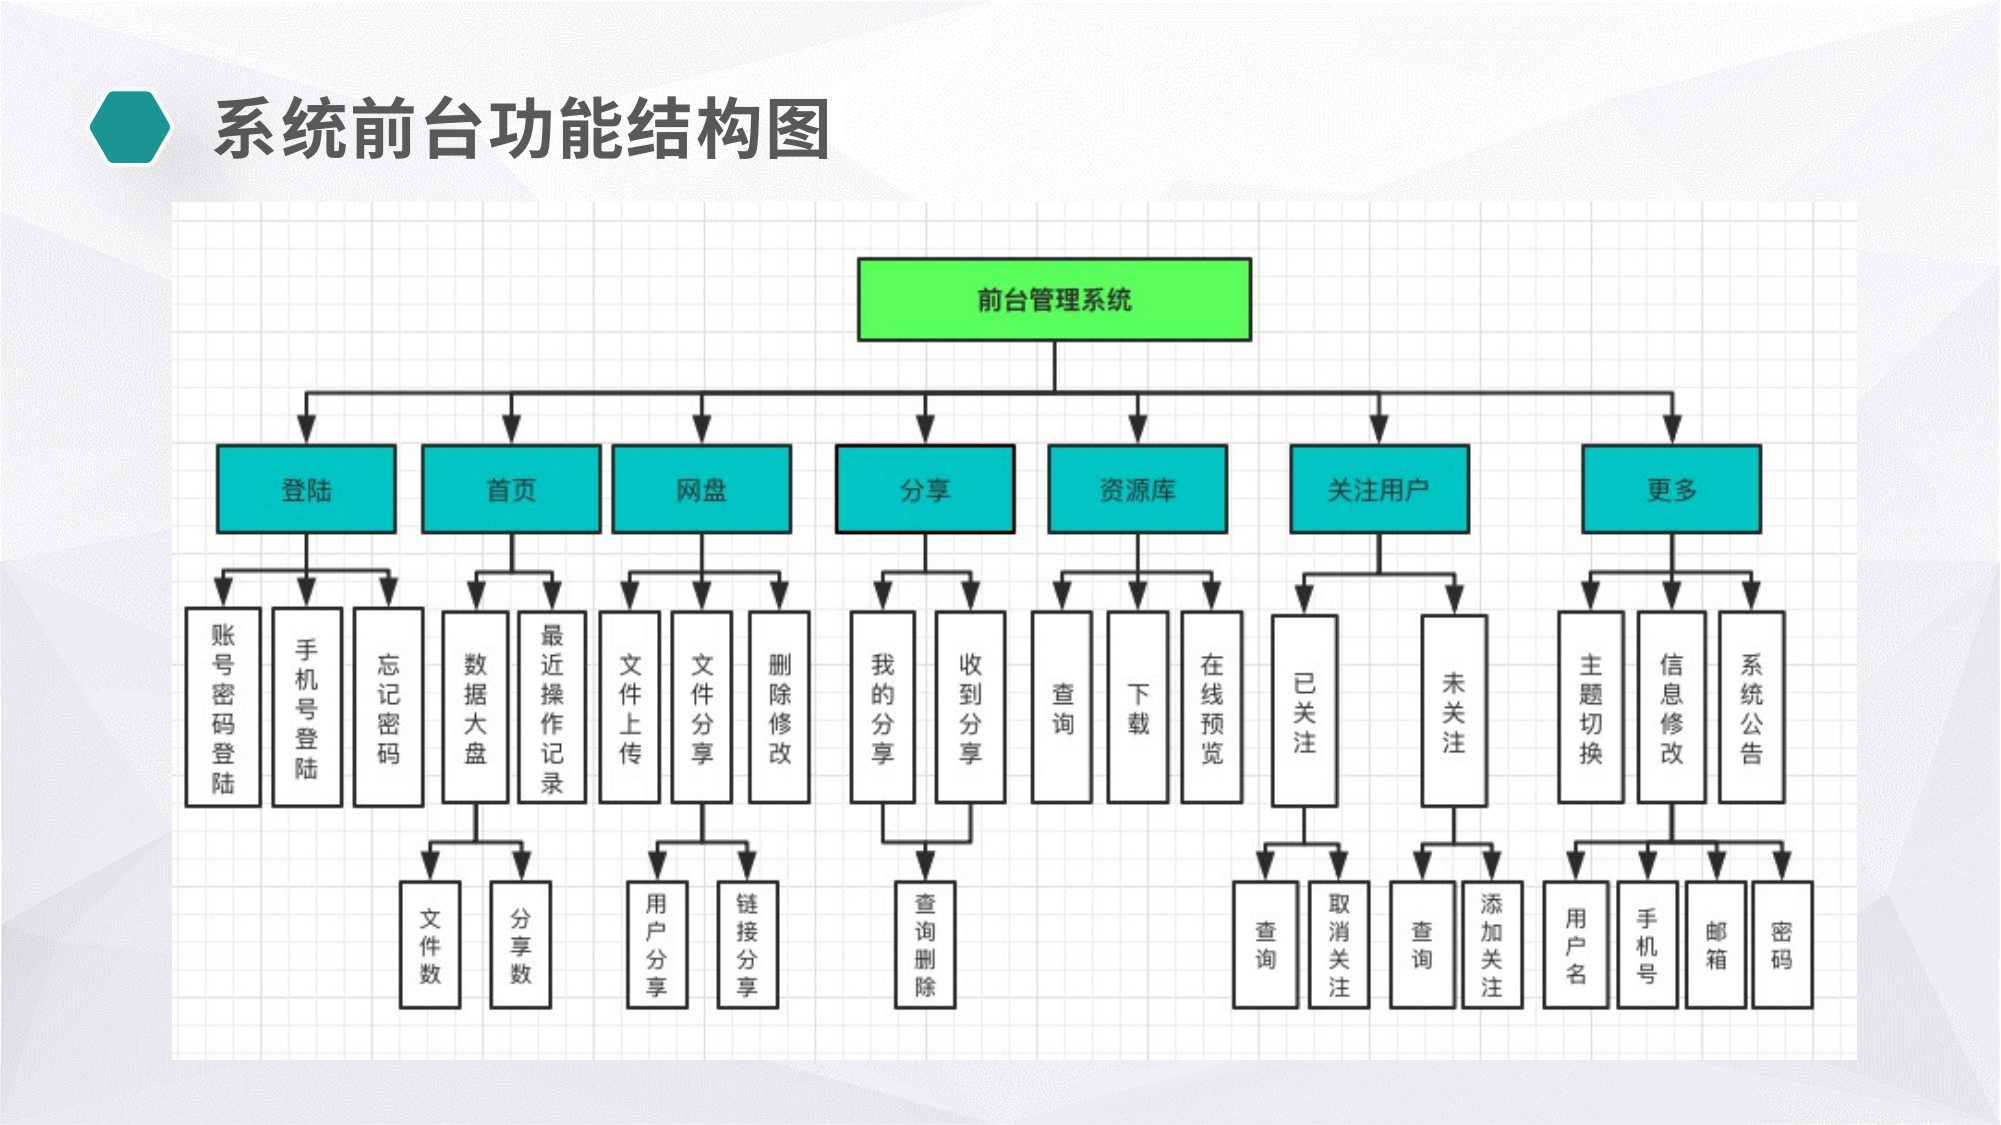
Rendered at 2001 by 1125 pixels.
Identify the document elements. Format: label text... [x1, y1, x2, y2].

text_box 系统前台功能结构图 [197, 79, 848, 174]
picture [0, 0, 2000, 1125]
text_box [86, 88, 174, 167]
